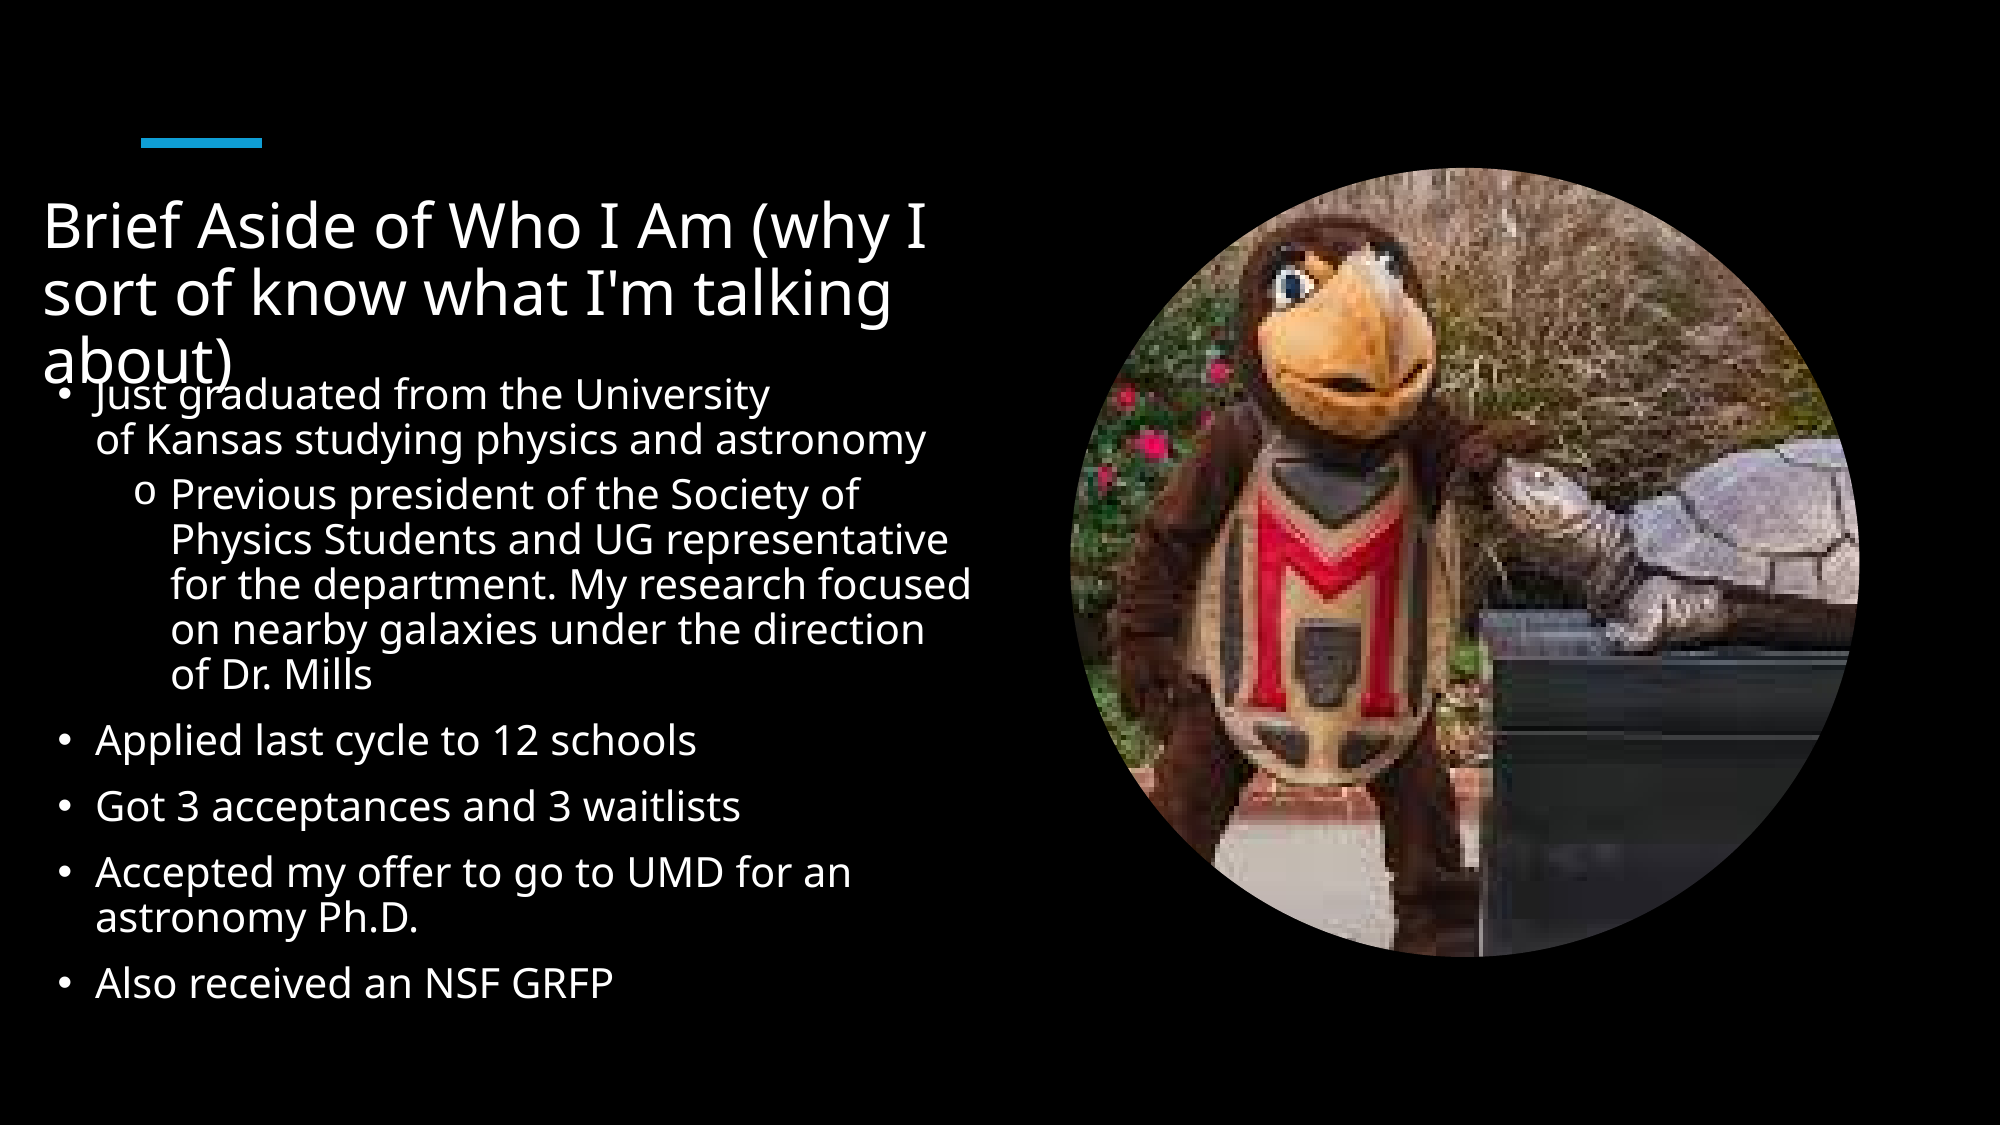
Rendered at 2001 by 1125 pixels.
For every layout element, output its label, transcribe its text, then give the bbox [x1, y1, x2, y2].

list Just graduated from the University of Kansas studying physics and astronomy Previous president of the Society of Physics Students and UG representative for the department. My research focused on nearby galaxies under the direction of Dr. Mills Applied last cycle to 12 schools Got 3 acceptances and 3 waitlists Accepted my offer to go to UMD for an astronomy Ph.D. Also received an NSF GRFP [42, 365, 1000, 1010]
title Brief Aside of Who I Am (why I sort of know what I'm talking about) [27, 186, 1069, 419]
picture [1069, 167, 1860, 958]
